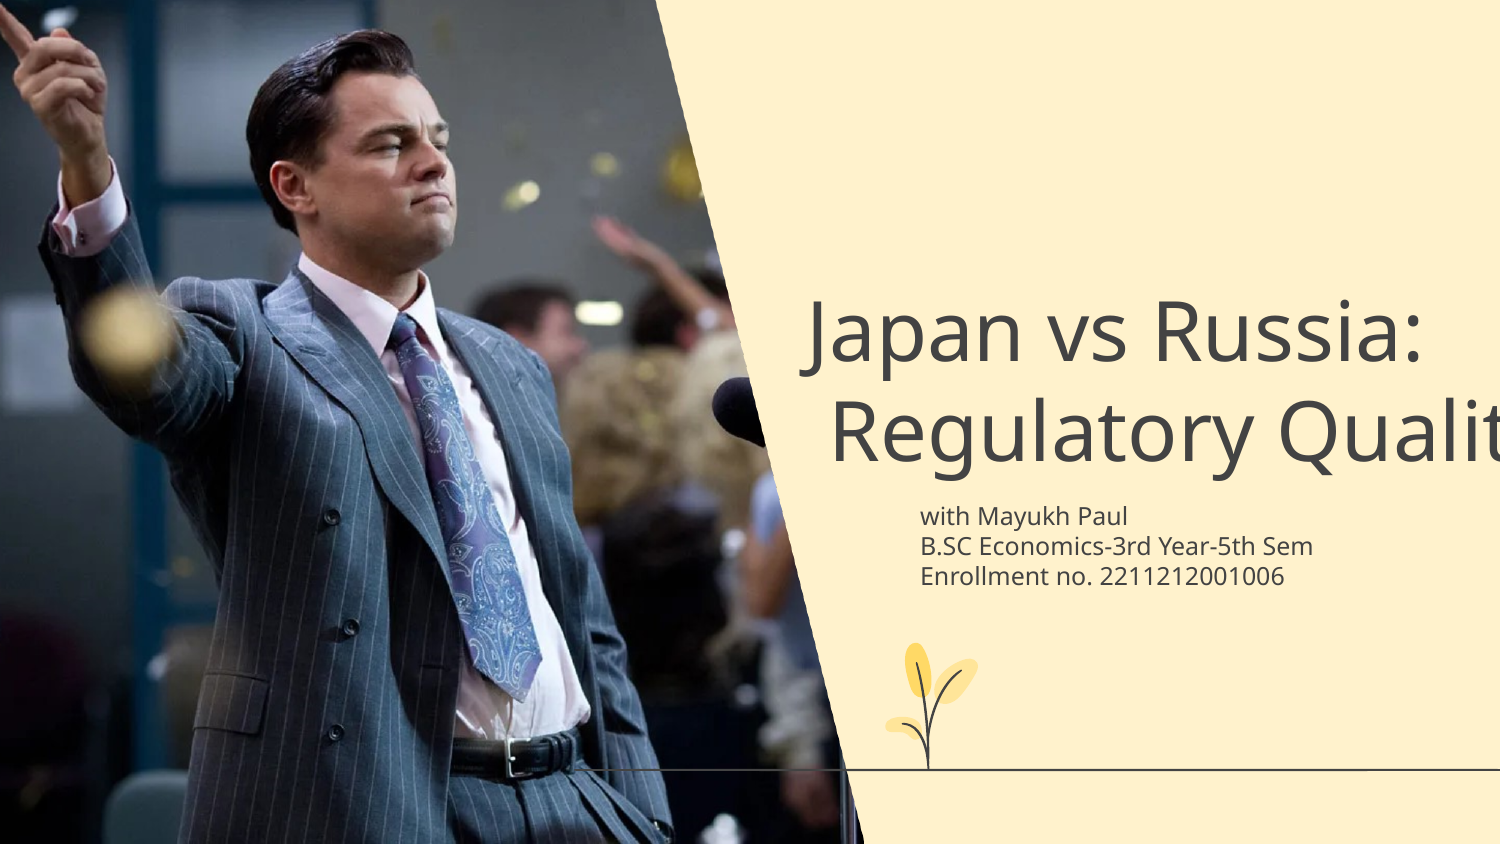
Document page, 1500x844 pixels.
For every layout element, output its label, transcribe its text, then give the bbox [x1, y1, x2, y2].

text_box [884, 642, 980, 770]
subtitle with Mayukh Paul B.SC Economics-3rd Year-5th Sem Enrollment no. 2211212001006 [905, 493, 1451, 609]
title Japan vs Russia: Regulatory Quality [868, 178, 1500, 493]
picture [0, 0, 865, 844]
